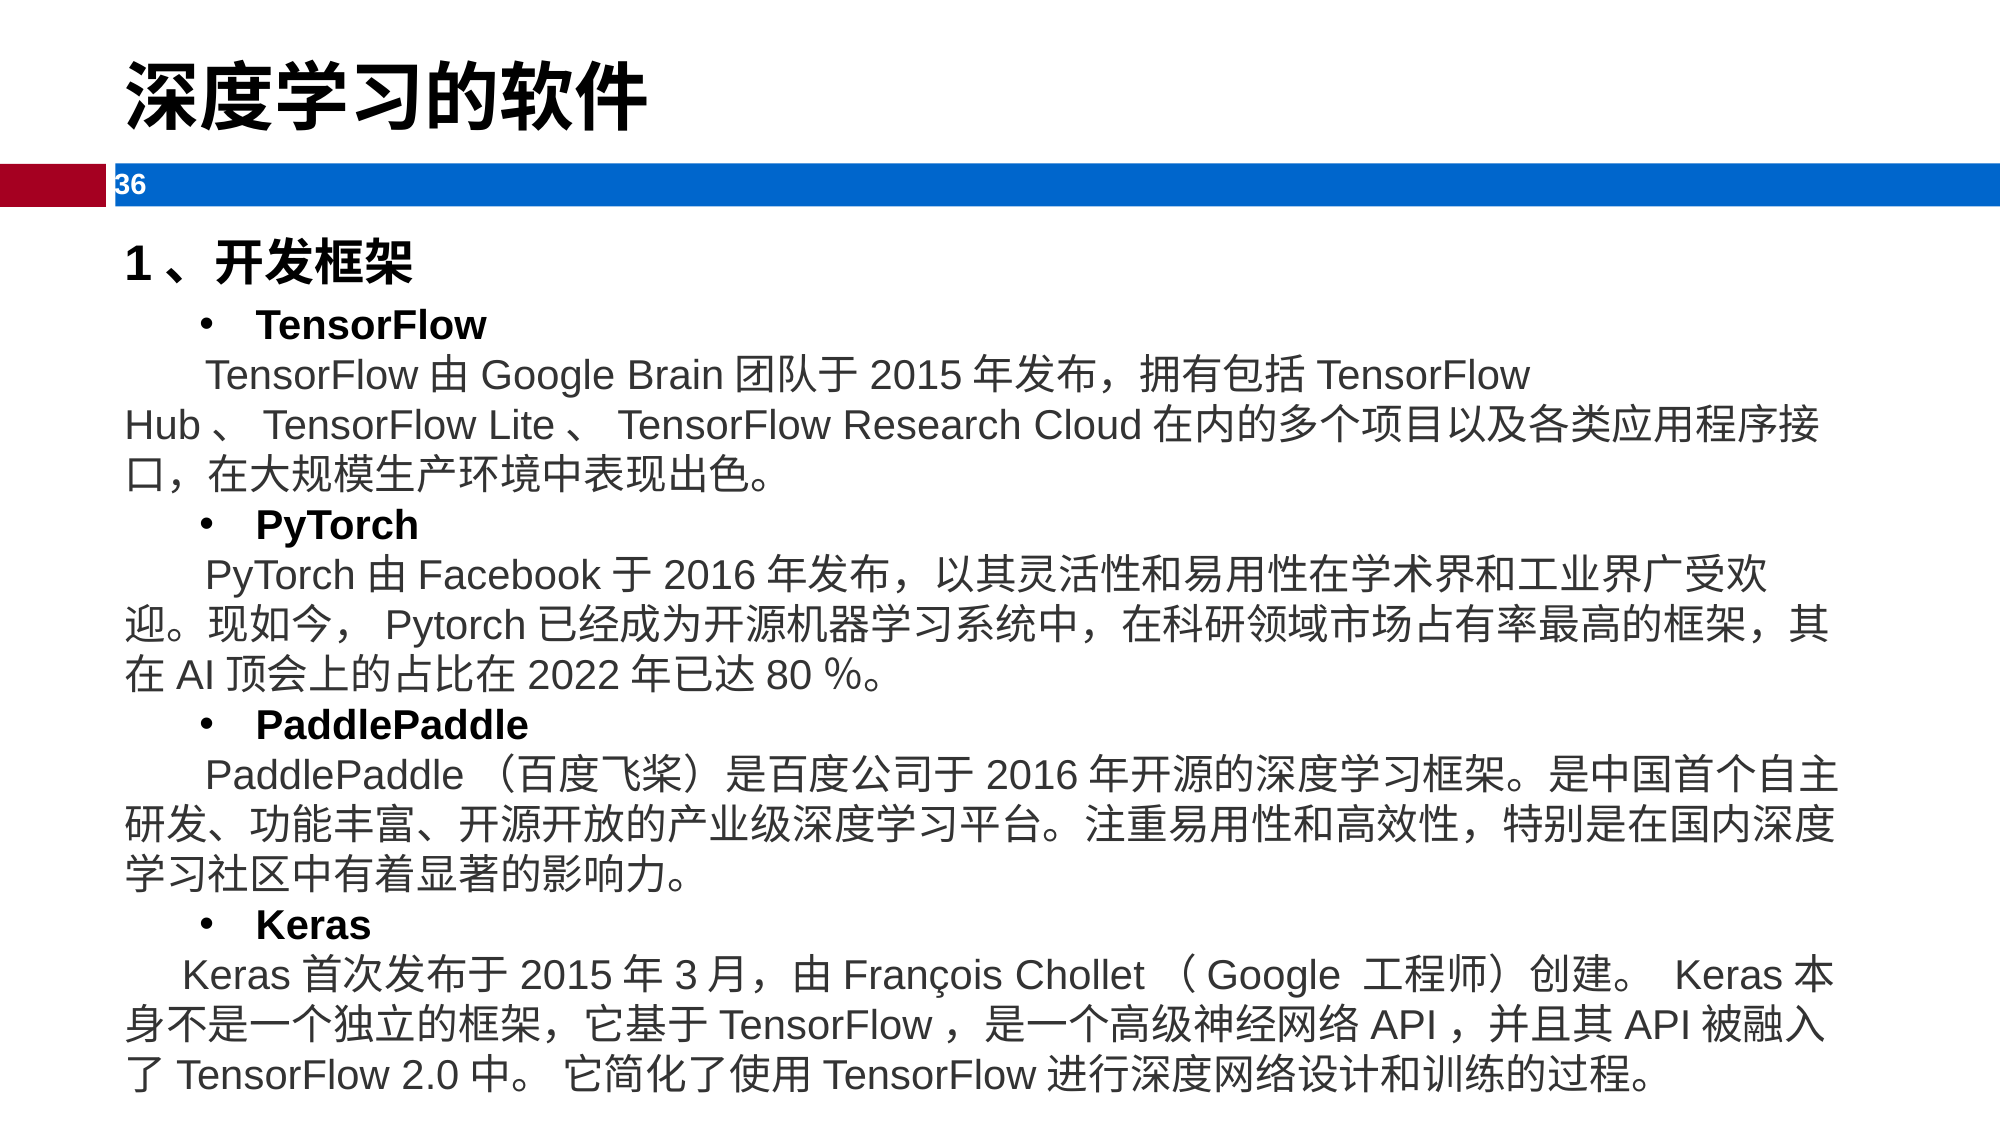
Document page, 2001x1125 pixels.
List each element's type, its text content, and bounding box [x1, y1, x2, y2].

text_box ​TensorFlow TensorFlow由Google Brain团队于2015年发布，拥有包括TensorFlow Hub、TensorFlow Lite、TensorFlow Research Cloud在内的多个项目以及各类应用程序接口，在大规模生产环境中表现出色。 PyTorch PyTorch由Facebook于2016年发布，以其灵活性和易用性在学术界和工业界广受欢迎。现如今，Pytorch已经成为开源机器学习系统中，在科研领域市场占有率最高的框架，其在AI顶会上的占比在2022年已达80％。 PaddlePaddle​​ PaddlePaddle（百度飞桨）是百度公司于2016年开源的深度学习框架。是中国首个自主研发、功能丰富、开源开放的产业级深度学习平台。注重易用性和高效性，特别是在国内深度学习社区中有着显著的影响力。 ​​Keras​​ Keras首次发布于2015年3月‌，由François Chollet（Google 工程师）创建‌。 Keras本身不是一个独立的框架，它基于TensorFlow，是一个高级神经网络API，并且其API被融入了TensorFlow 2.0中‌。 它简化了使用TensorFlow进行深度网络设计和训练的过程‌。 [109, 290, 1860, 1106]
text_box ​​1、开发框架 [109, 222, 1110, 298]
title 深度学习的软件​​ [109, 38, 2000, 150]
